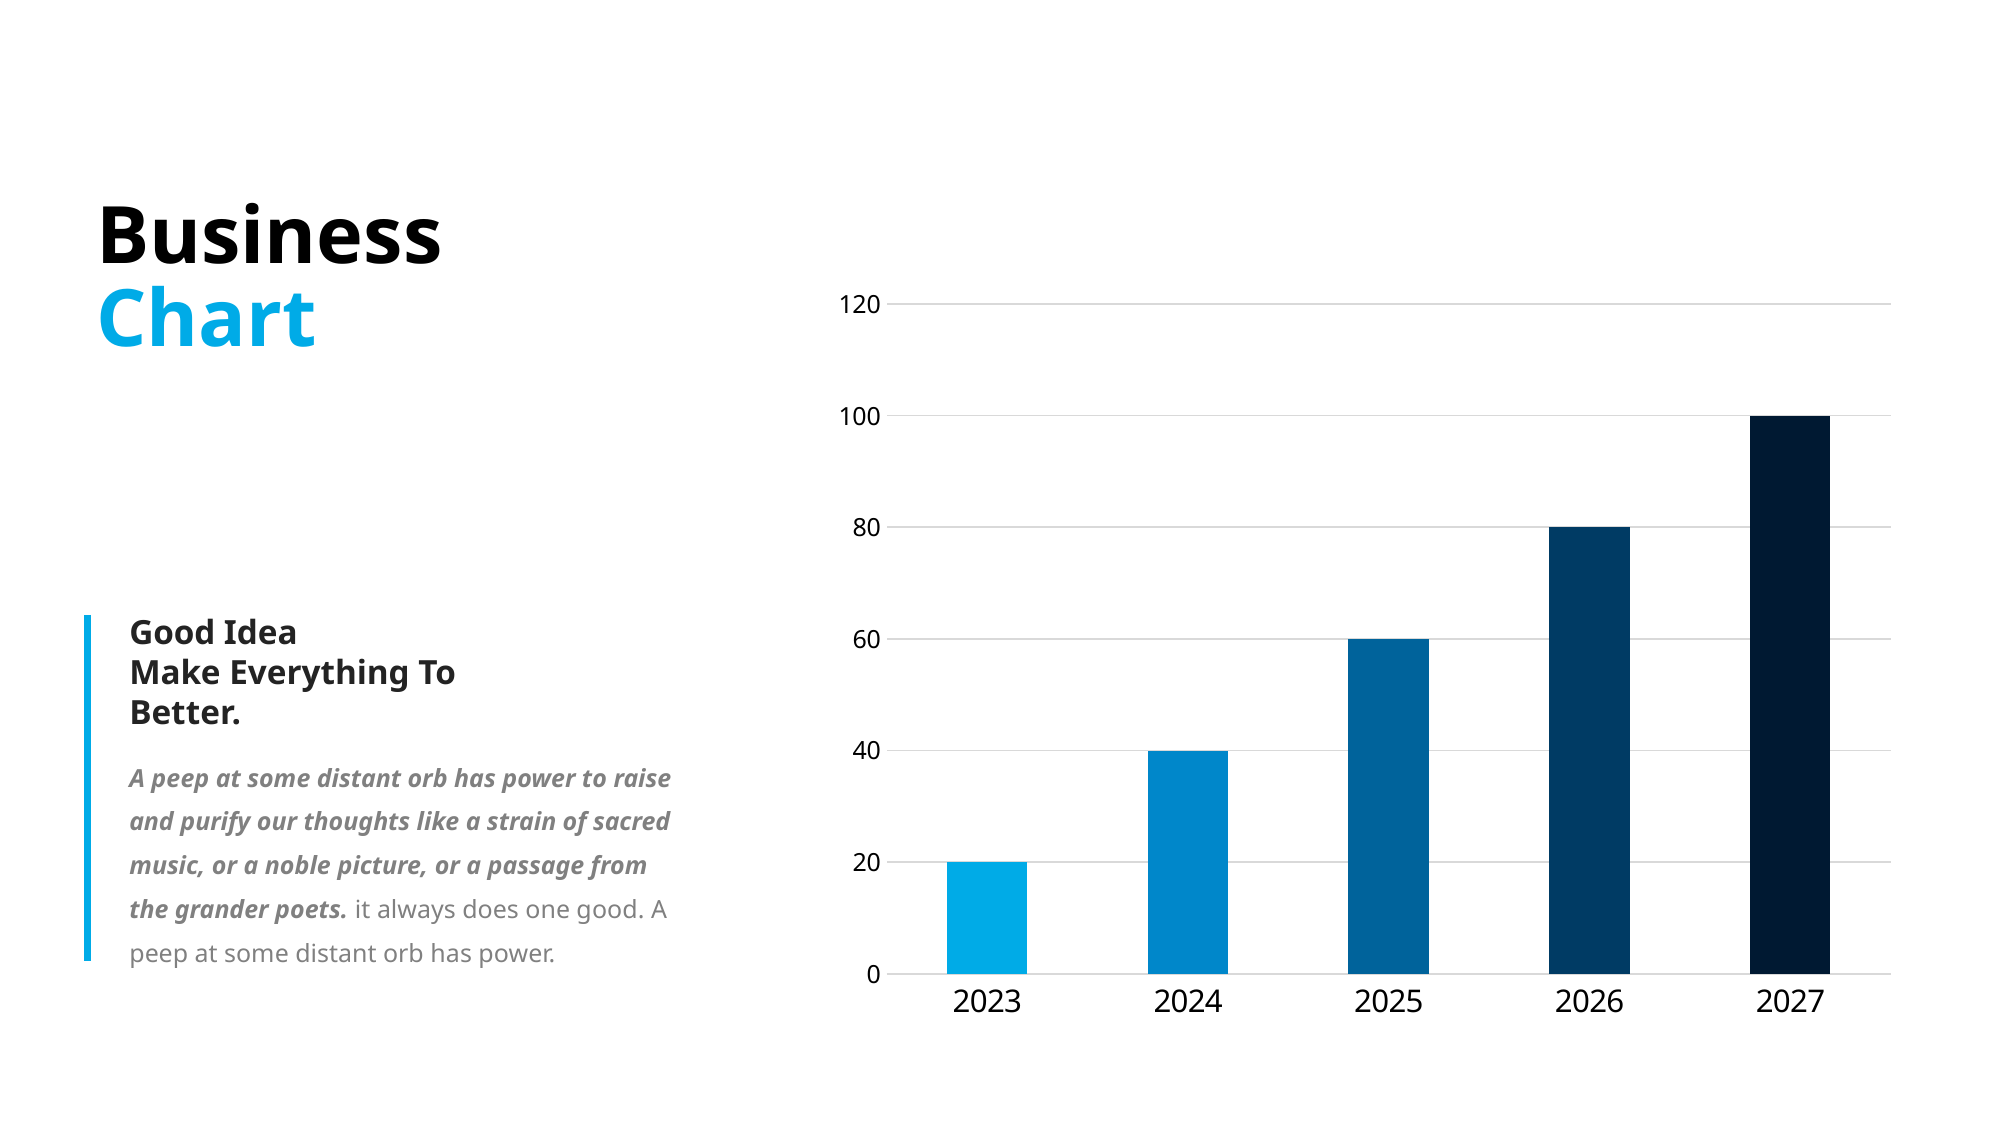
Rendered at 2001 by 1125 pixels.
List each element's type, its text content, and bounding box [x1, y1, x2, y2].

chart [816, 271, 1913, 1038]
text_box Business Chart [81, 188, 458, 370]
text_box A peep at some distant orb has power to raise and purify our thoughts like a strain of sacred music, or a noble picture, or a passage from the grander poets. it always does one good. A peep at some distant orb has power. [114, 740, 695, 975]
text_box Good Idea Make Everything To Better. [114, 603, 472, 739]
